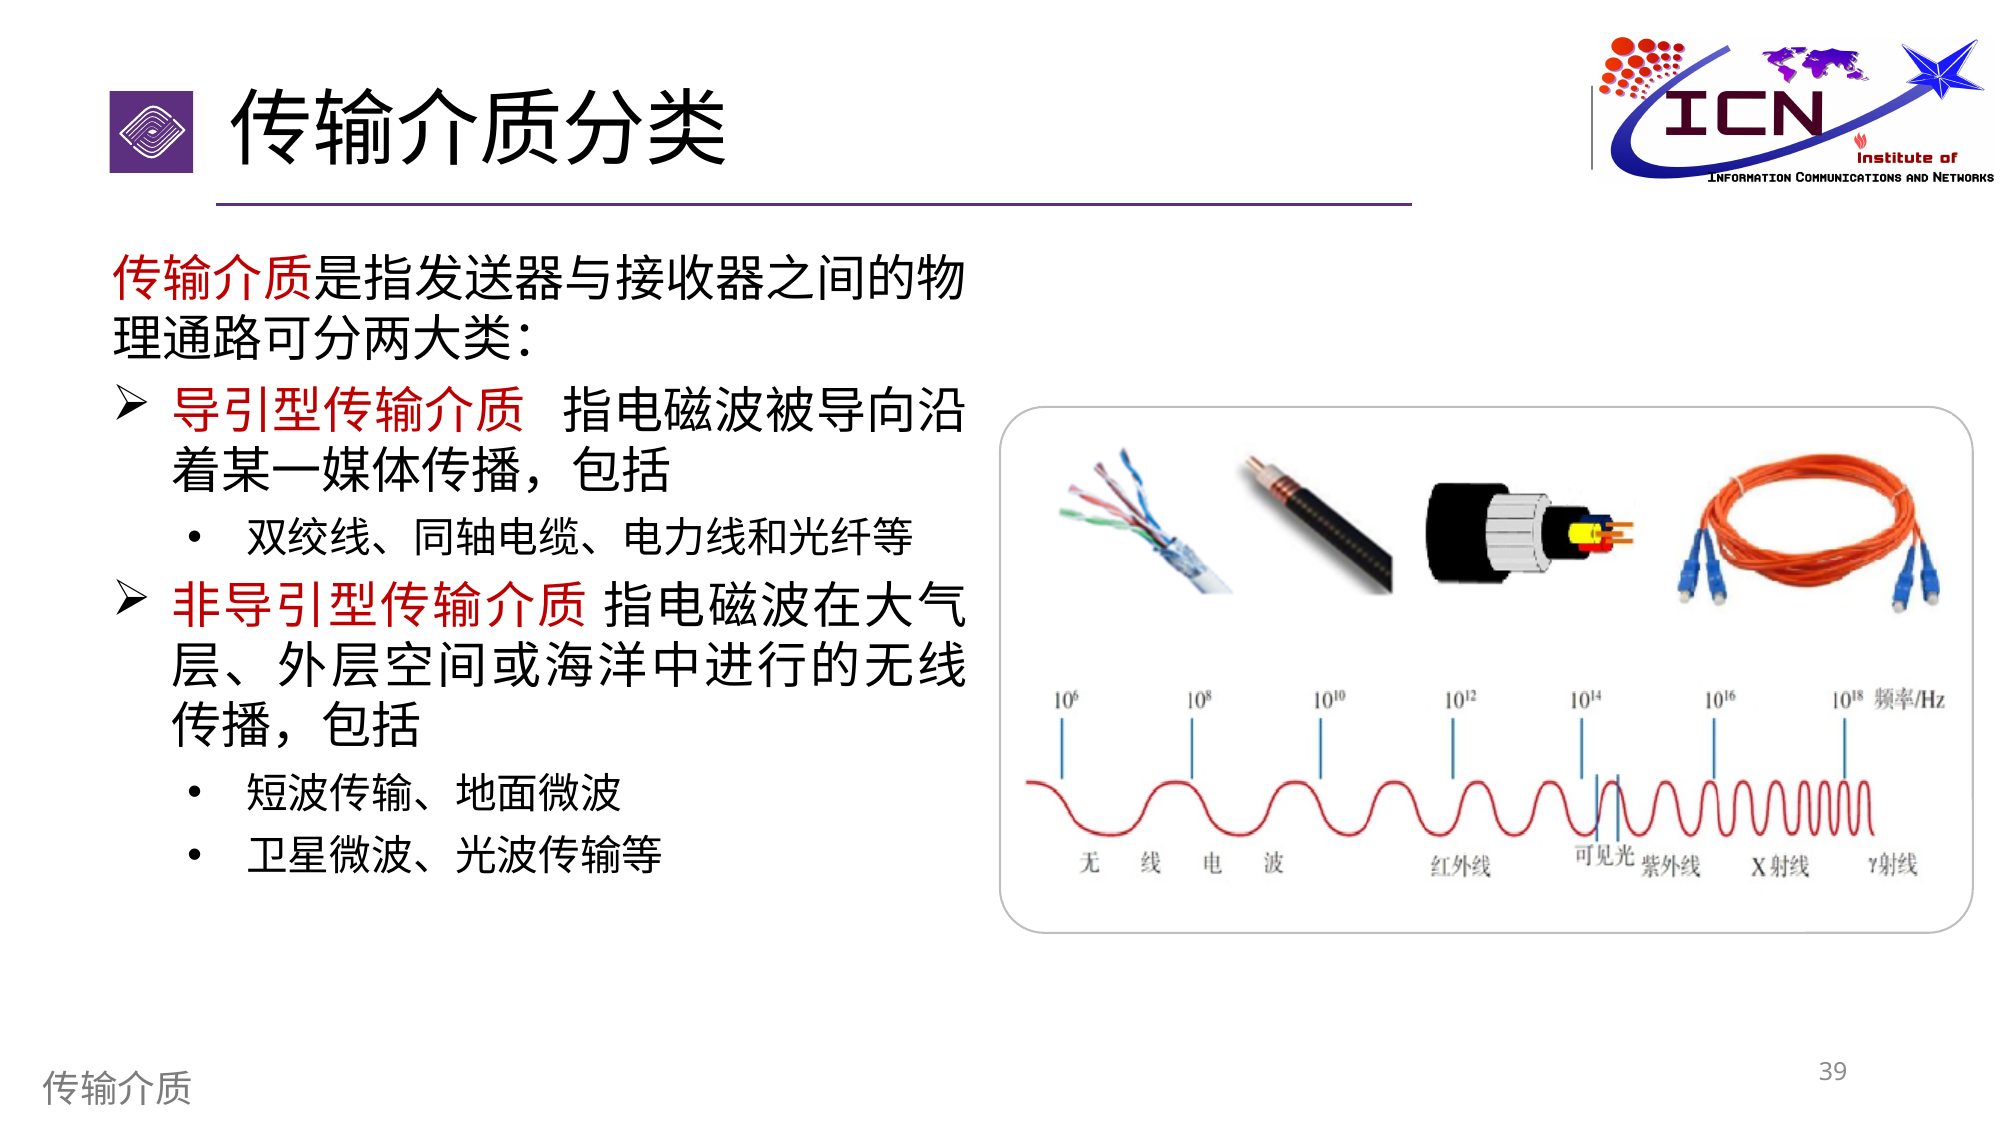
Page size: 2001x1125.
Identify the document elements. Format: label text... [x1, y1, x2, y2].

picture [1015, 671, 1952, 897]
picture [1044, 414, 1952, 640]
slide_number 39 [1412, 1042, 1863, 1103]
text_box 传输介质 [0, 1057, 236, 1118]
title 传输介质分类 [214, 59, 1564, 205]
picture [1598, 35, 1996, 184]
text_box [998, 412, 1974, 934]
text_box [86, 238, 1952, 423]
list 传输介质是指发送器与接收器之间的物理通路可分两大类： 导引型传输介质 指电磁波被导向沿着某一媒体传播，包括 双绞线、同轴电缆、电力线和光纤等 非导引型传输介质 指电磁波在大气层、外层空间或海洋中进行的无线传播，包括 短波传输、地面微波 卫星微波、光波传输等 [97, 423, 983, 996]
